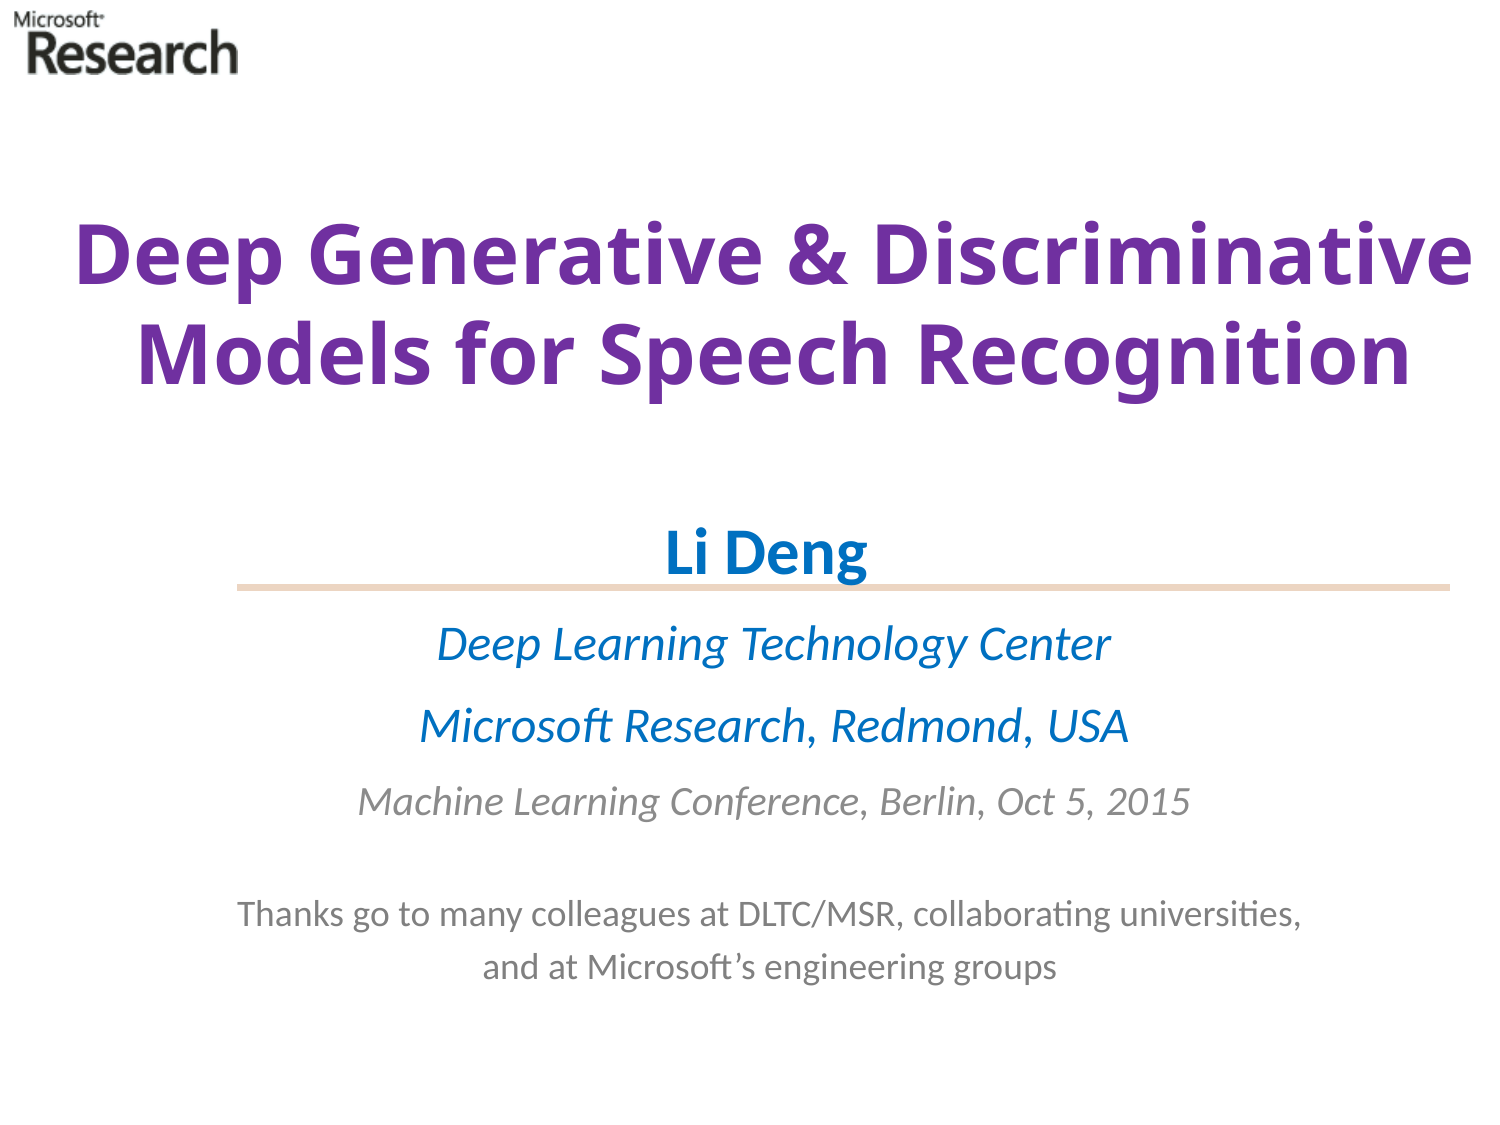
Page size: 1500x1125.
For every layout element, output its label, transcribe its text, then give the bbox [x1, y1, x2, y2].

title Deep Generative & Discriminative Models for Speech Recognition [0, 125, 1500, 688]
picture [14, 10, 238, 75]
subtitle Li Deng Deep Learning Technology Center Microsoft Research, Redmond, USA Machine Learning Conference, Berlin, Oct 5, 2015 Thanks go to many colleagues at DLTC/MSR, collaborating universities, and at Microsoft’s engineering groups [11, 500, 1500, 1075]
